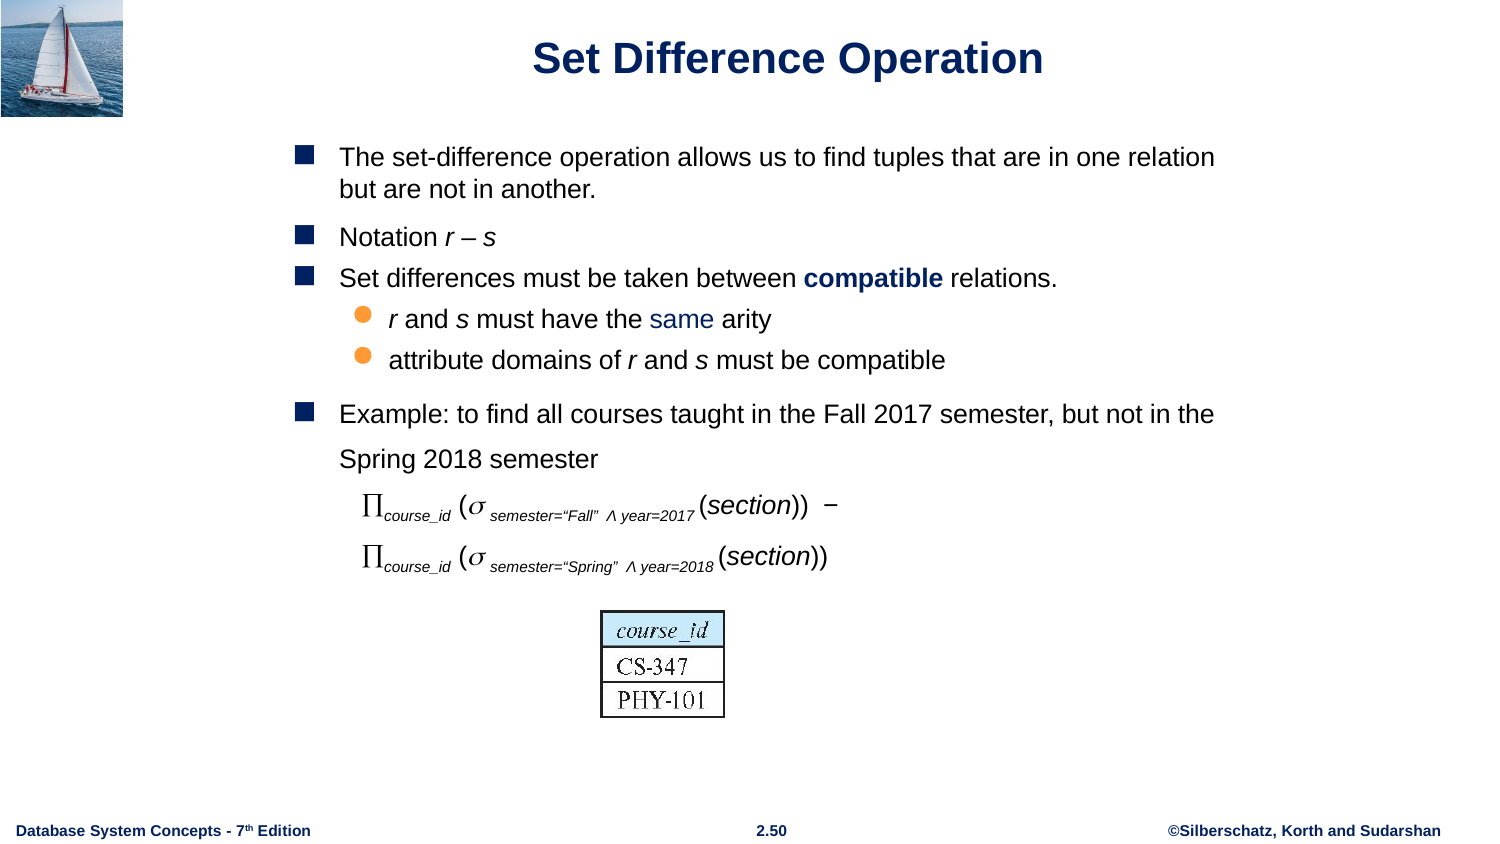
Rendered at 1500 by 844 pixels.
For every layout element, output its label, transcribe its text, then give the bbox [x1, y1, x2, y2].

picture [599, 610, 725, 718]
picture [0, 0, 123, 117]
list The set-difference operation allows us to find tuples that are in one relation but are not in another. Notation r – s Set differences must be taken between compatible relations. r and s must have the same arity attribute domains of r and s must be compatible Example: to find all courses taught in the Fall 2017 semester, but not in the Spring 2018 semester course_id ( semester=“Fall” Λ year=2017 (section)) − course_id ( semester=“Spring” Λ year=2018 (section)) [282, 132, 1237, 593]
title Set Difference Operation [125, 14, 1452, 90]
